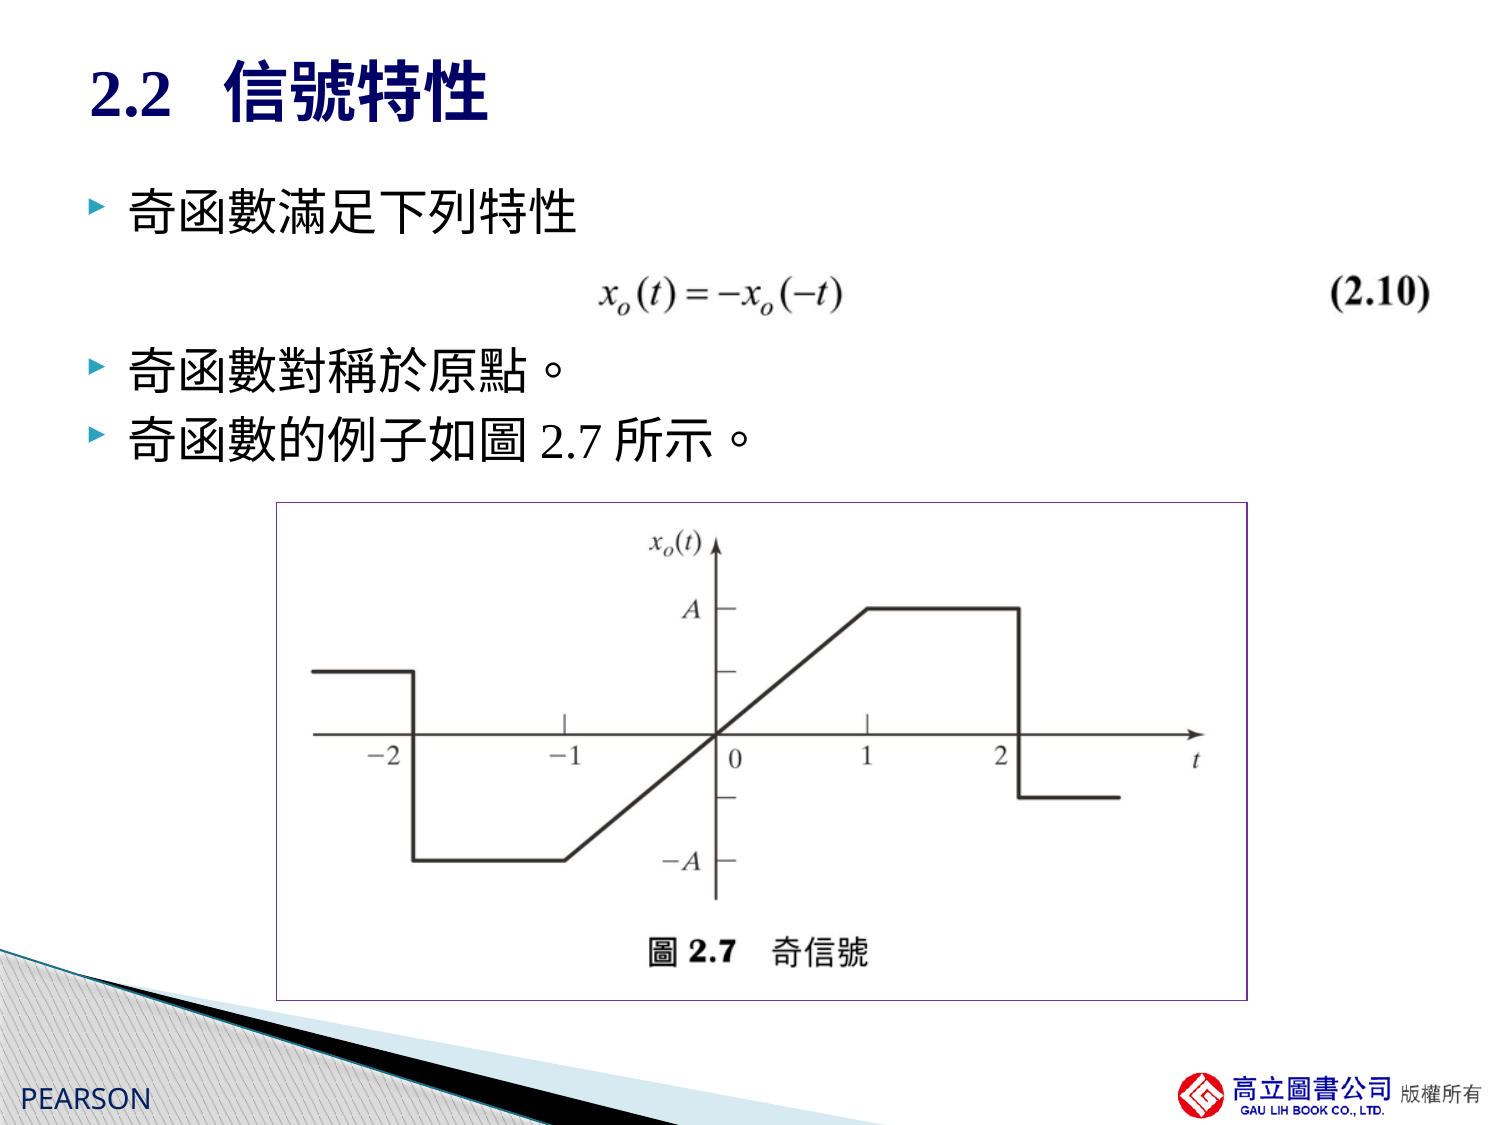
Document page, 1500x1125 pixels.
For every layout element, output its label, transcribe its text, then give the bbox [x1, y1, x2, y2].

picture [1178, 1065, 1500, 1125]
picture [88, 249, 1451, 336]
title 2.2 信號特性 [75, 30, 1425, 149]
picture [277, 503, 1247, 1001]
list 奇函數滿足下列特性 奇函數對稱於原點。 奇函數的例子如圖2.7所示。 [53, 172, 1459, 1052]
